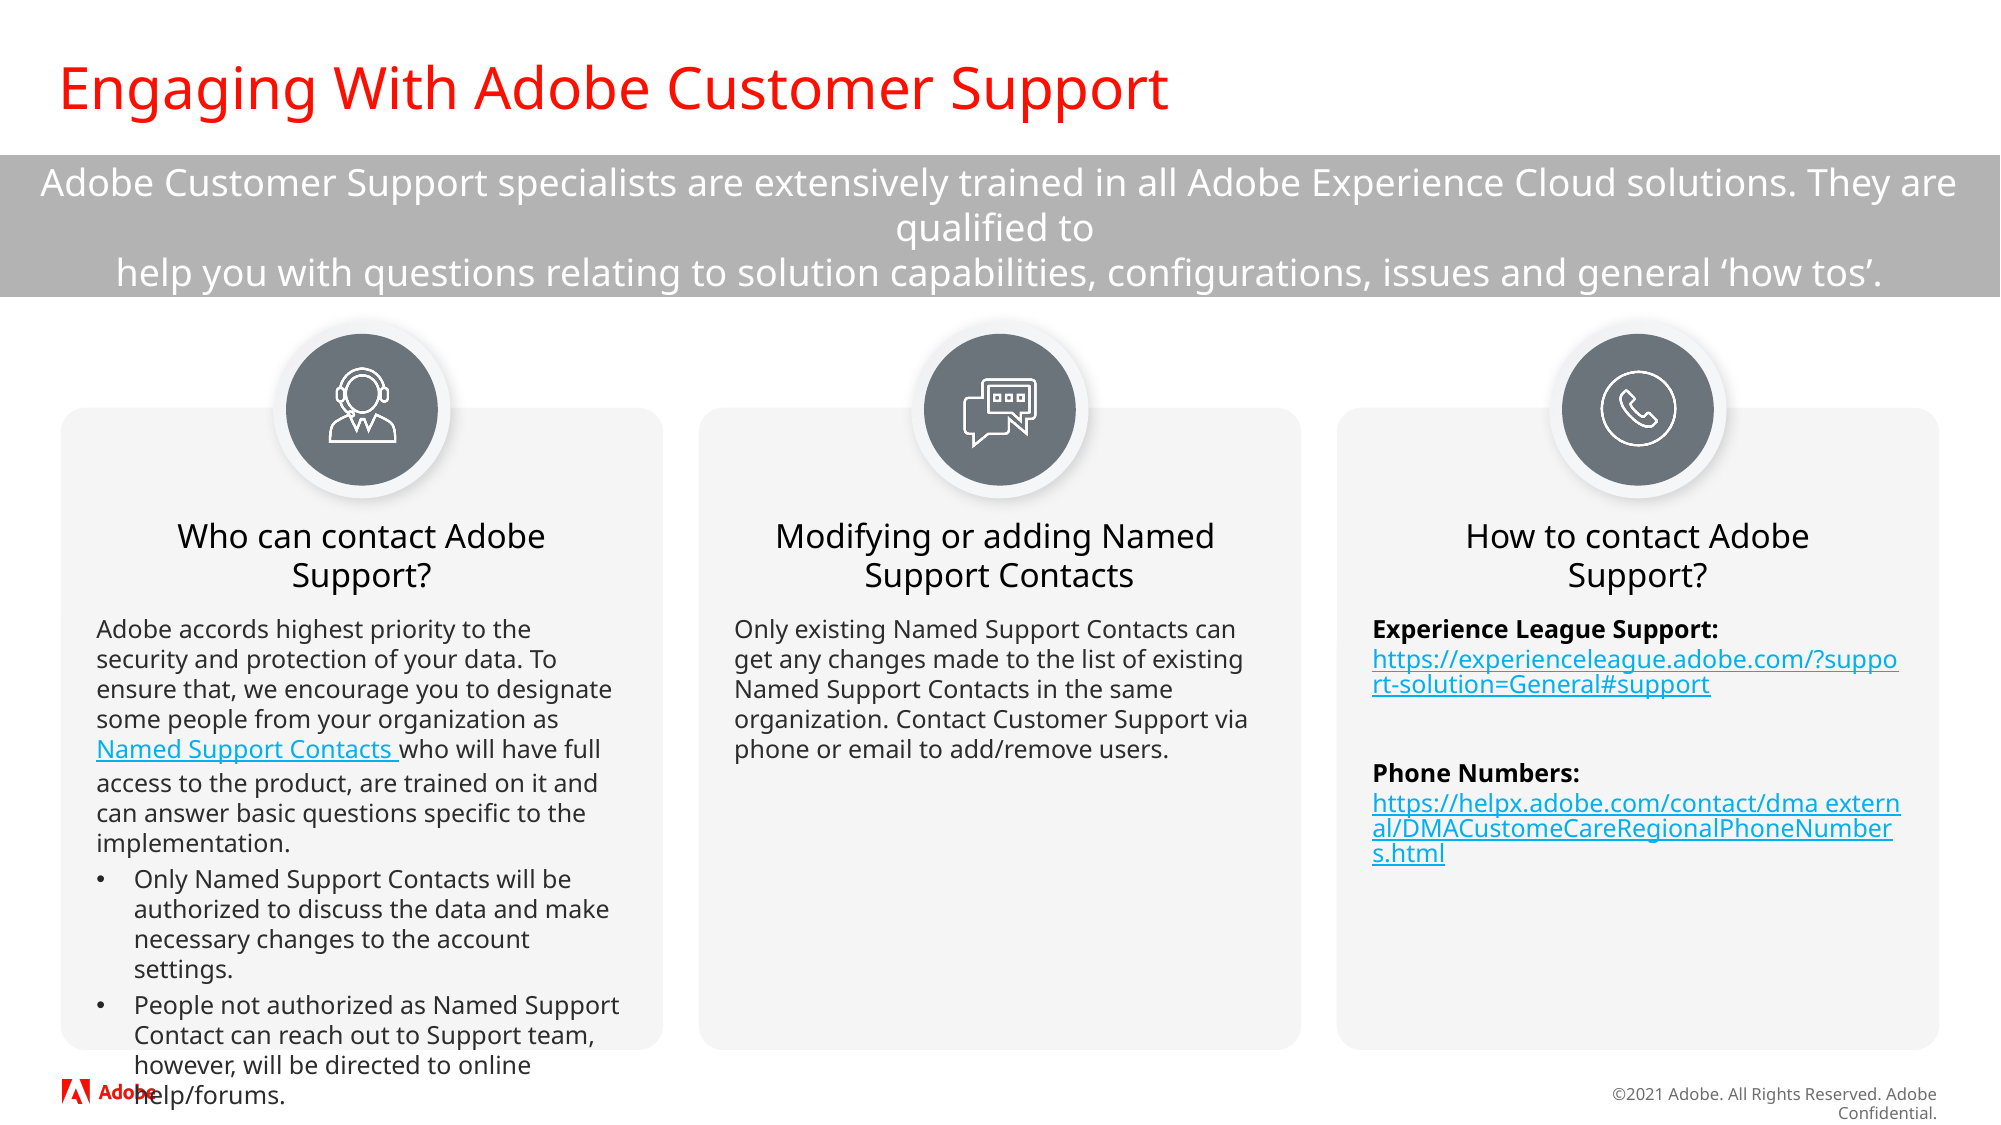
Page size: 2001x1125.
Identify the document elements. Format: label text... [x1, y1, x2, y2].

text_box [1336, 321, 1940, 1050]
picture [328, 367, 397, 443]
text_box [698, 321, 1302, 1050]
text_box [60, 321, 664, 1050]
picture [963, 378, 1037, 449]
picture [1600, 370, 1677, 447]
title Engaging With Adobe Customer Support [51, 51, 1940, 154]
text_box Adobe Customer Support specialists are extensively trained in all Adobe Experience Cloud solutions. They are qualified to help you with questions relating to solution capabilities, configurations, issues and general ‘how tos’. [0, 154, 2000, 298]
